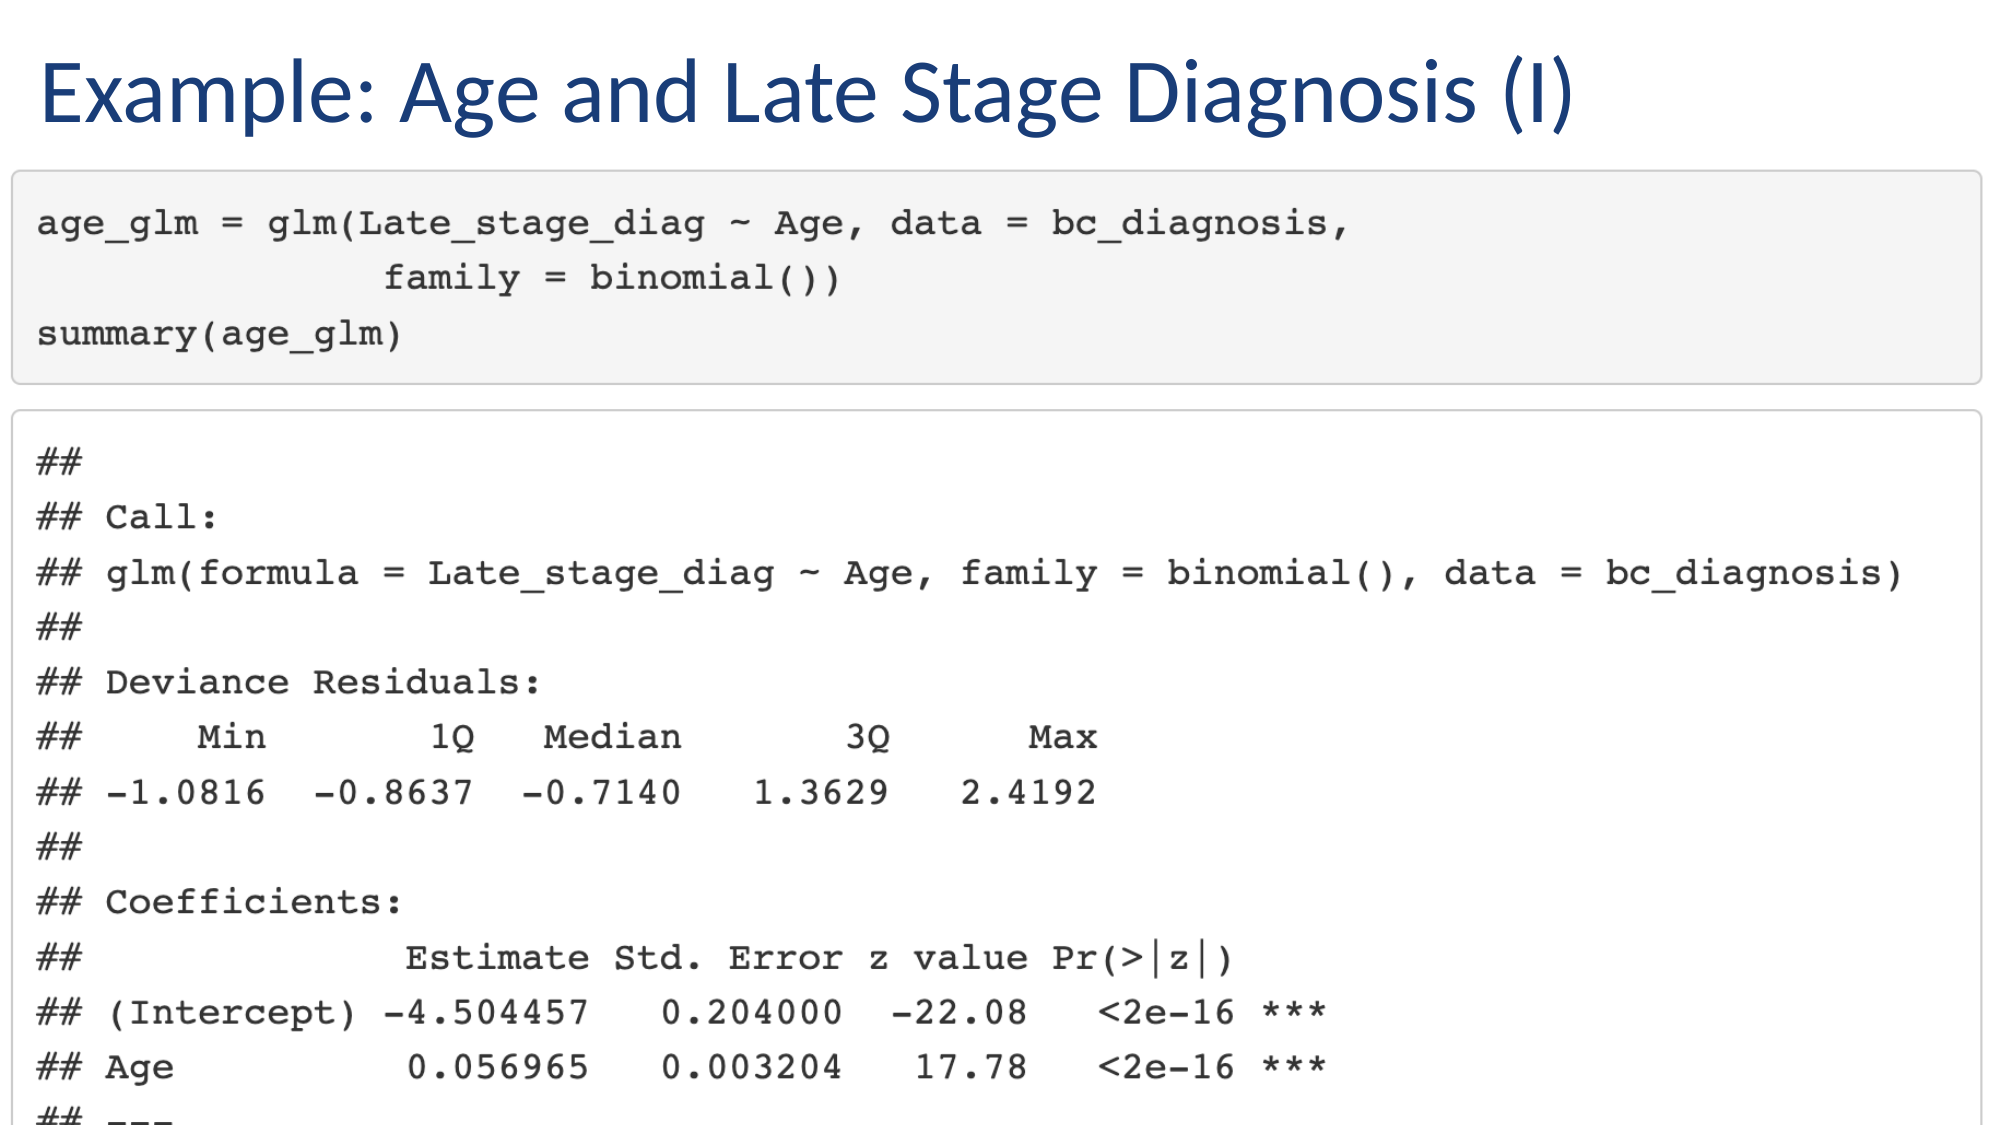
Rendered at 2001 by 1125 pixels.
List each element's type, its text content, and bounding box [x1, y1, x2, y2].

title Example: Age and Late Stage Diagnosis (I) [24, 24, 1975, 162]
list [0, 162, 2000, 1125]
